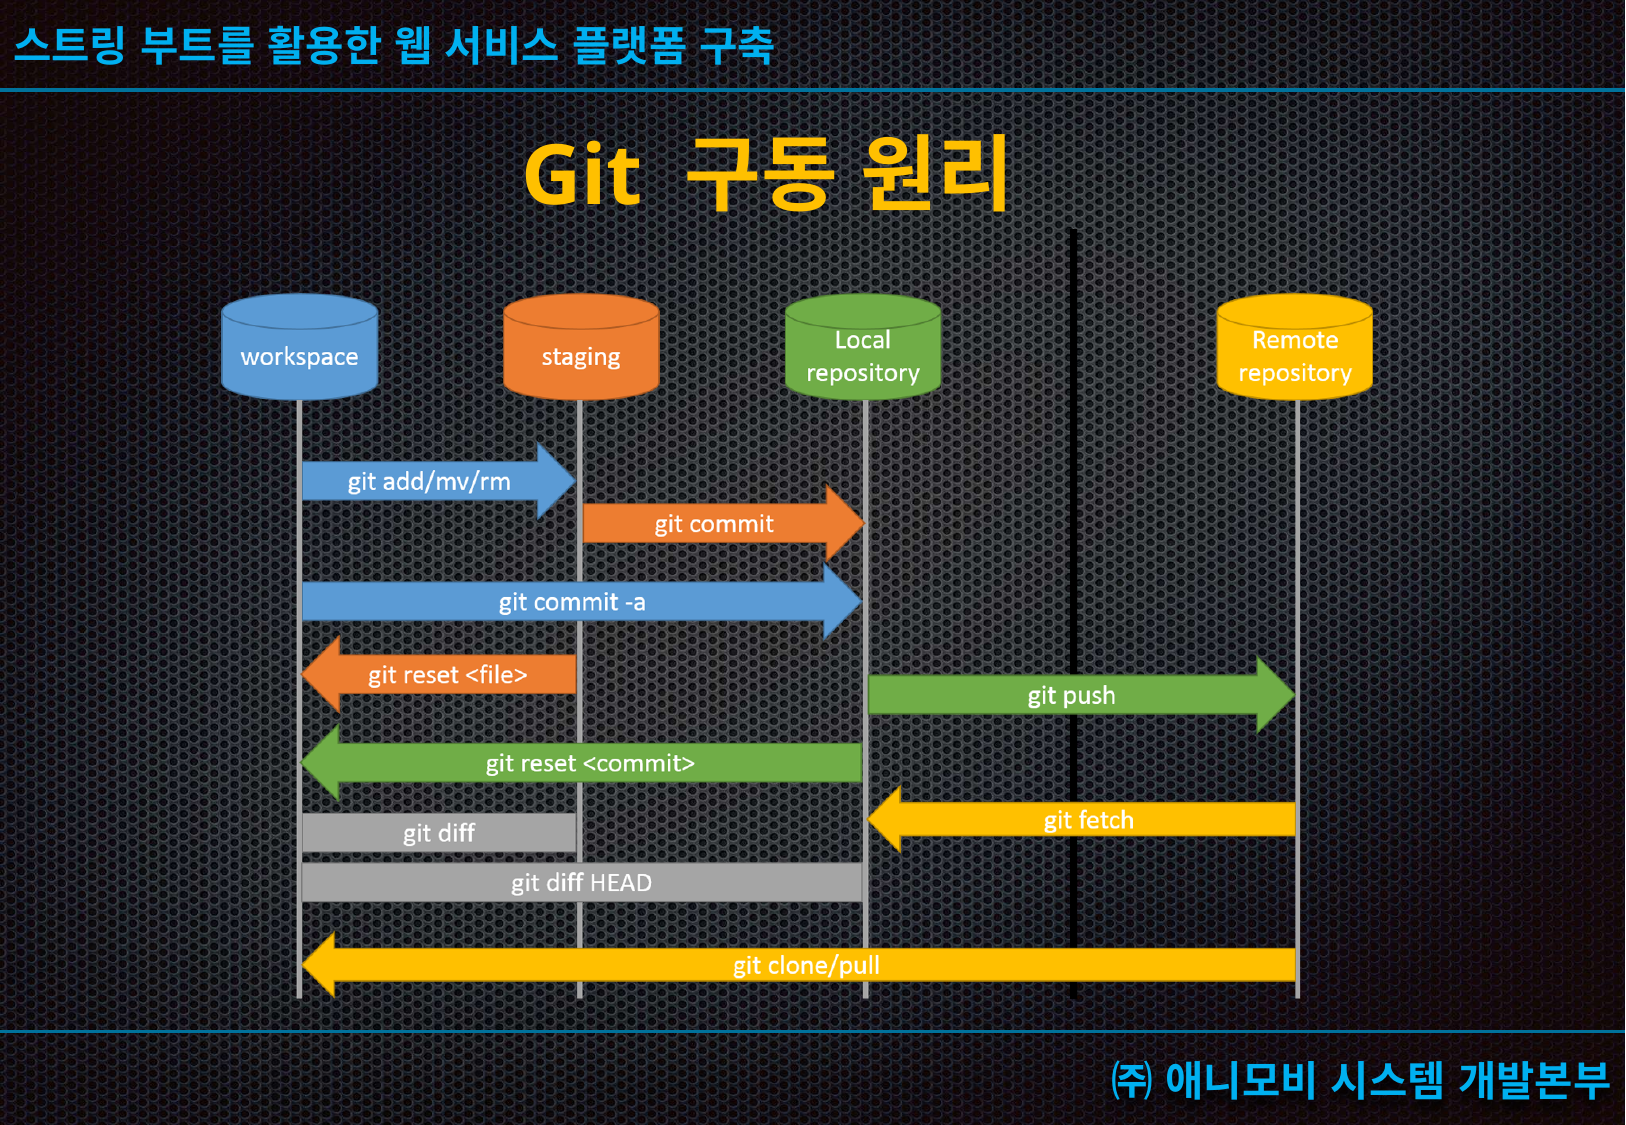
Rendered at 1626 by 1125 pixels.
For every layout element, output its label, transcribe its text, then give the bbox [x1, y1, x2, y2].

picture [0, 93, 1625, 1029]
text_box Git 구동 원리 [506, 113, 1029, 228]
picture [0, 0, 1625, 87]
picture [0, 1034, 1625, 1125]
